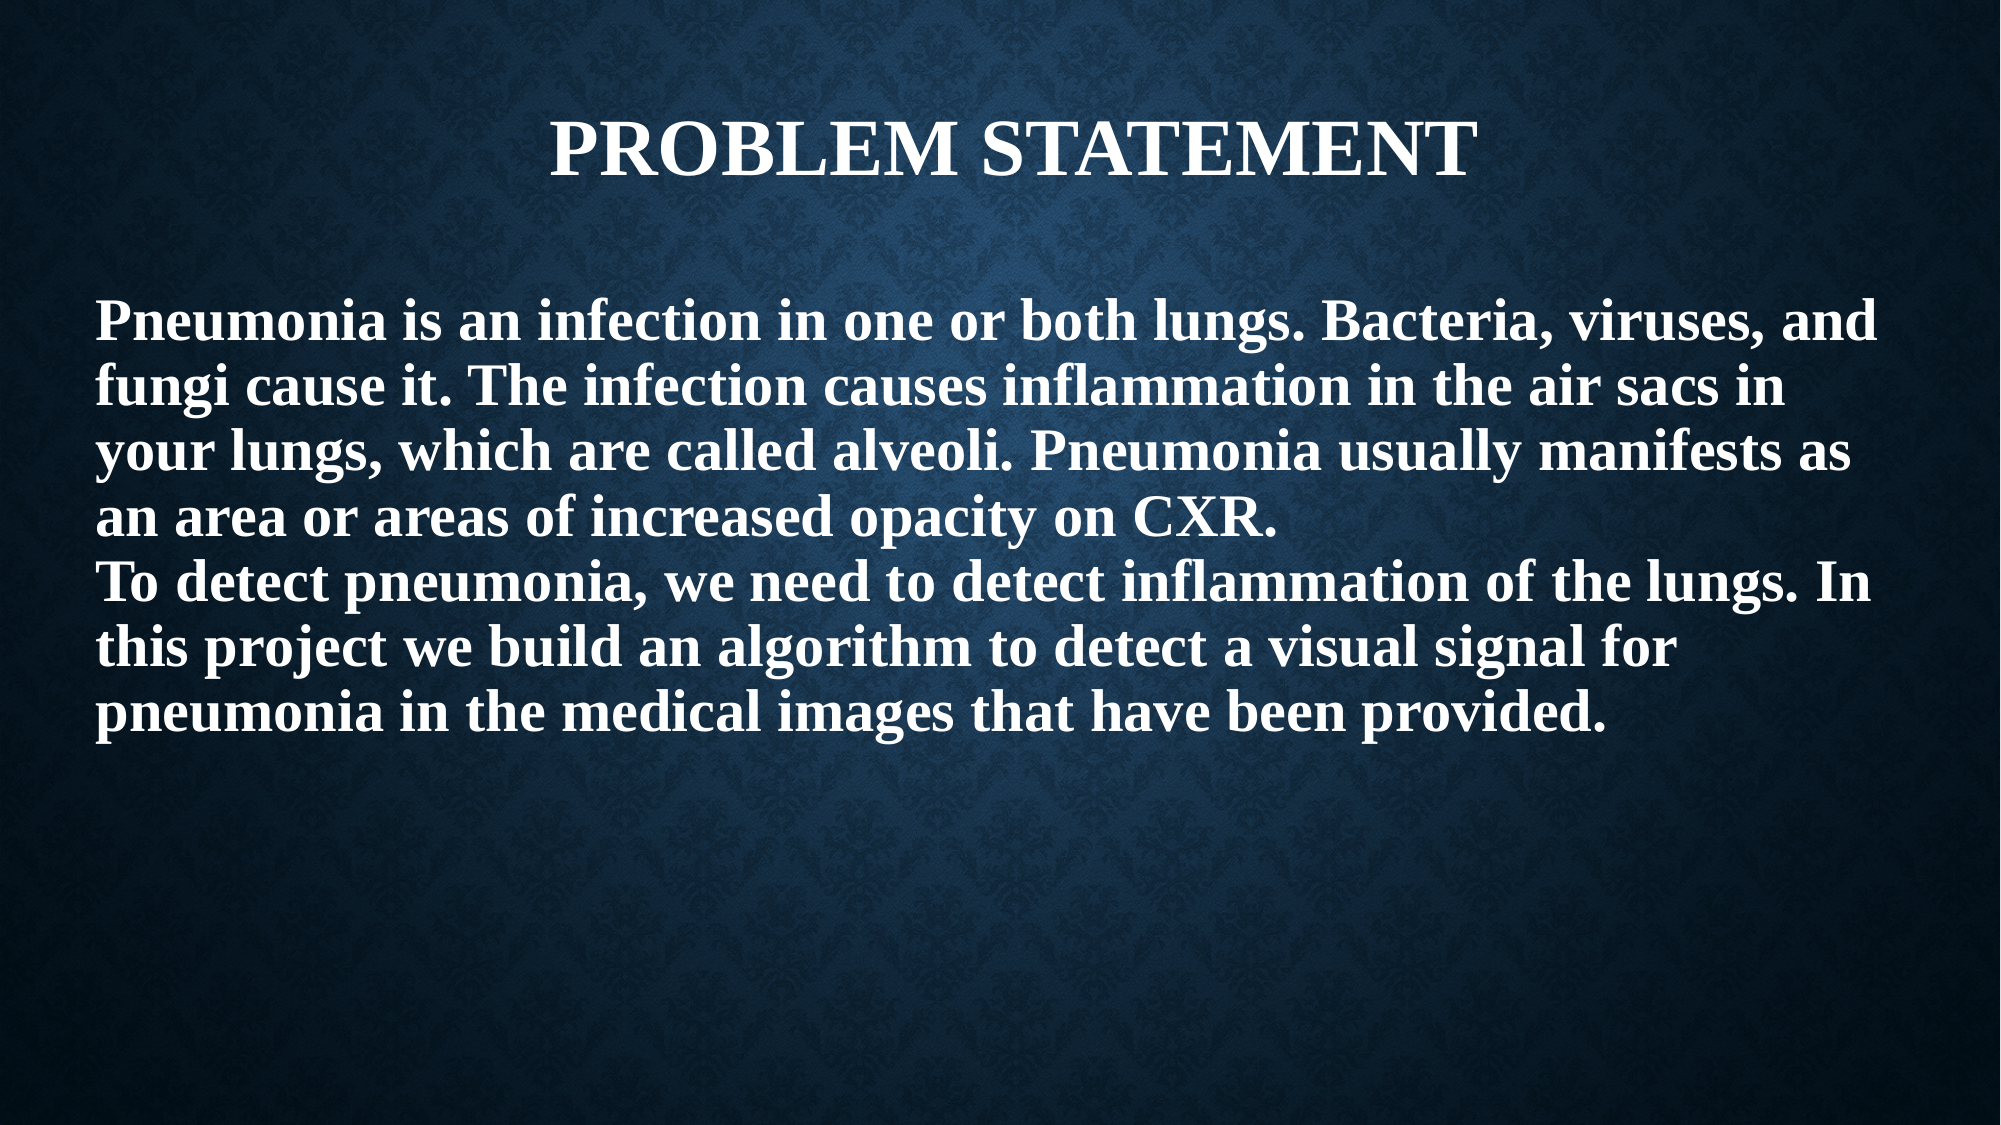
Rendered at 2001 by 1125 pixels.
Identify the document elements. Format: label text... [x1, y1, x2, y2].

title Pneumonia is an infection in one or both lungs. Bacteria, viruses, and fungi cause it. The infection causes inflammation in the air sacs in your lungs, which are called alveoli. Pneumonia usually manifests as an area or areas of increased opacity on CXR. To detect pneumonia, we need to detect inflammation of the lungs. In this project we build an algorithm to detect a visual signal for pneumonia in the medical images that have been provided. [80, 280, 1920, 802]
list PROBLEM STATEMENT [37, 97, 1963, 245]
